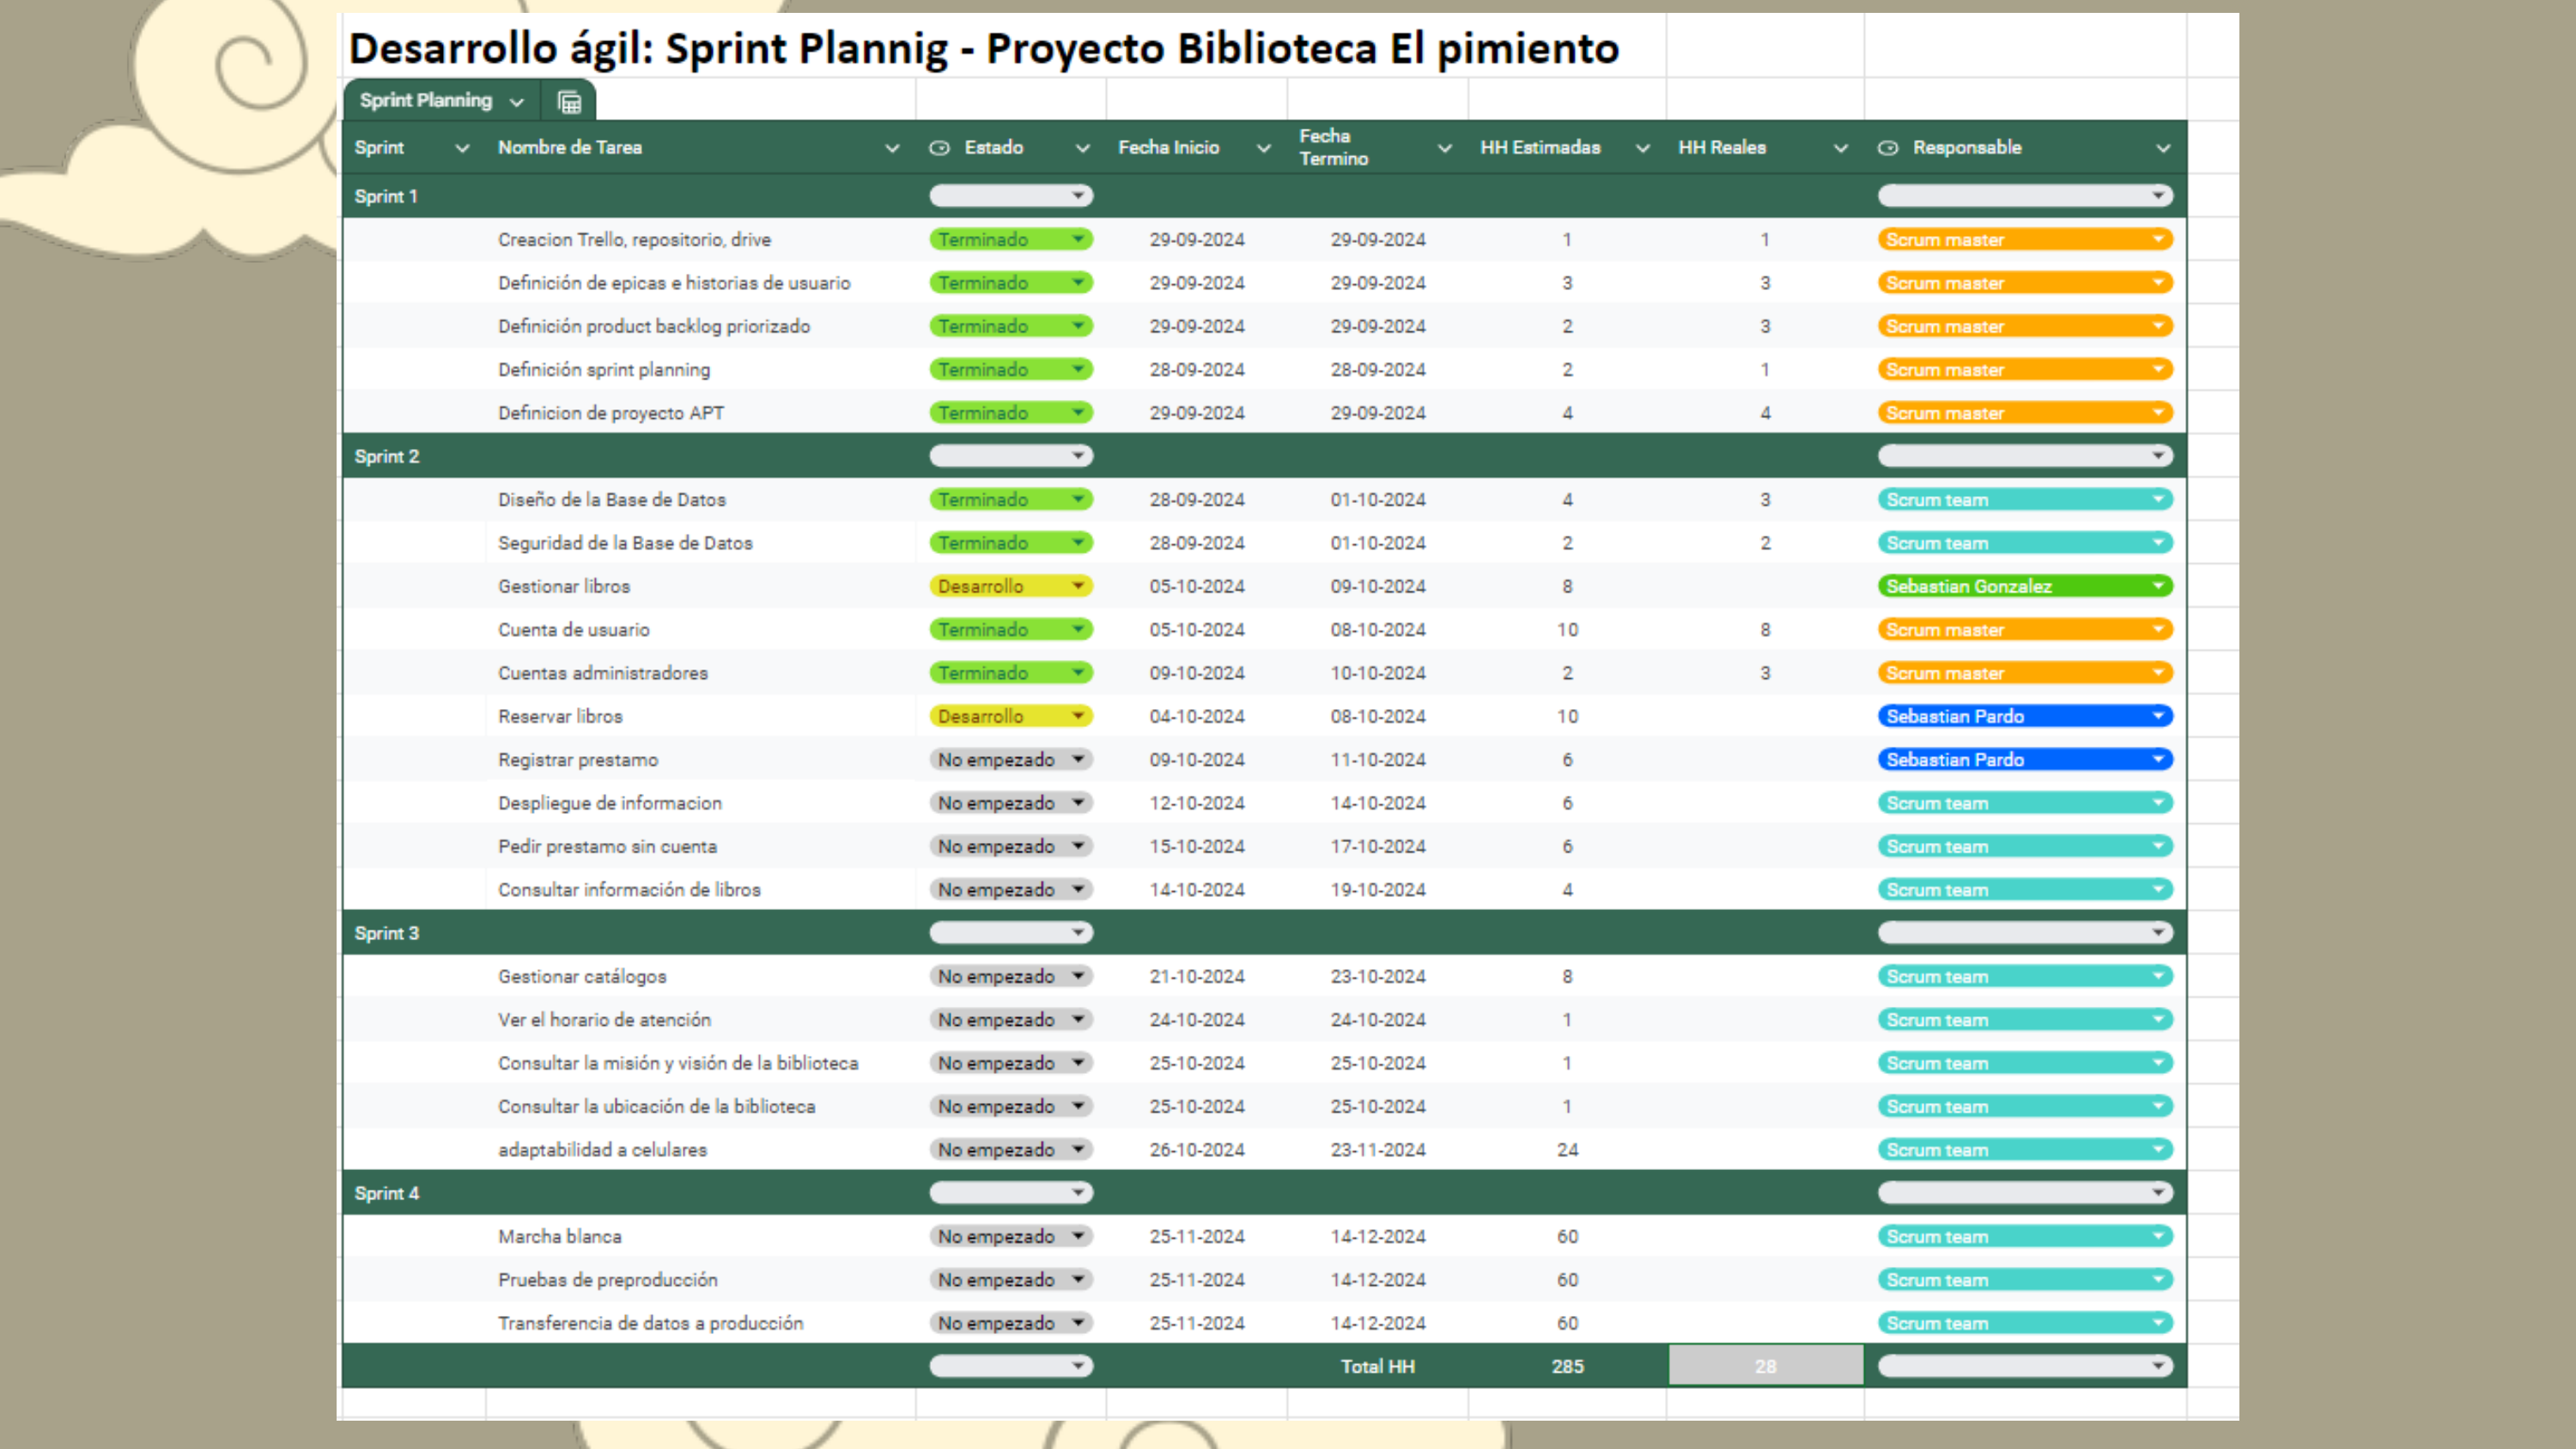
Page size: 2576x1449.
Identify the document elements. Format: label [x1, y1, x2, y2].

text_box [0, 0, 806, 309]
text_box [556, 1421, 1587, 1449]
text_box [337, 13, 2239, 1421]
